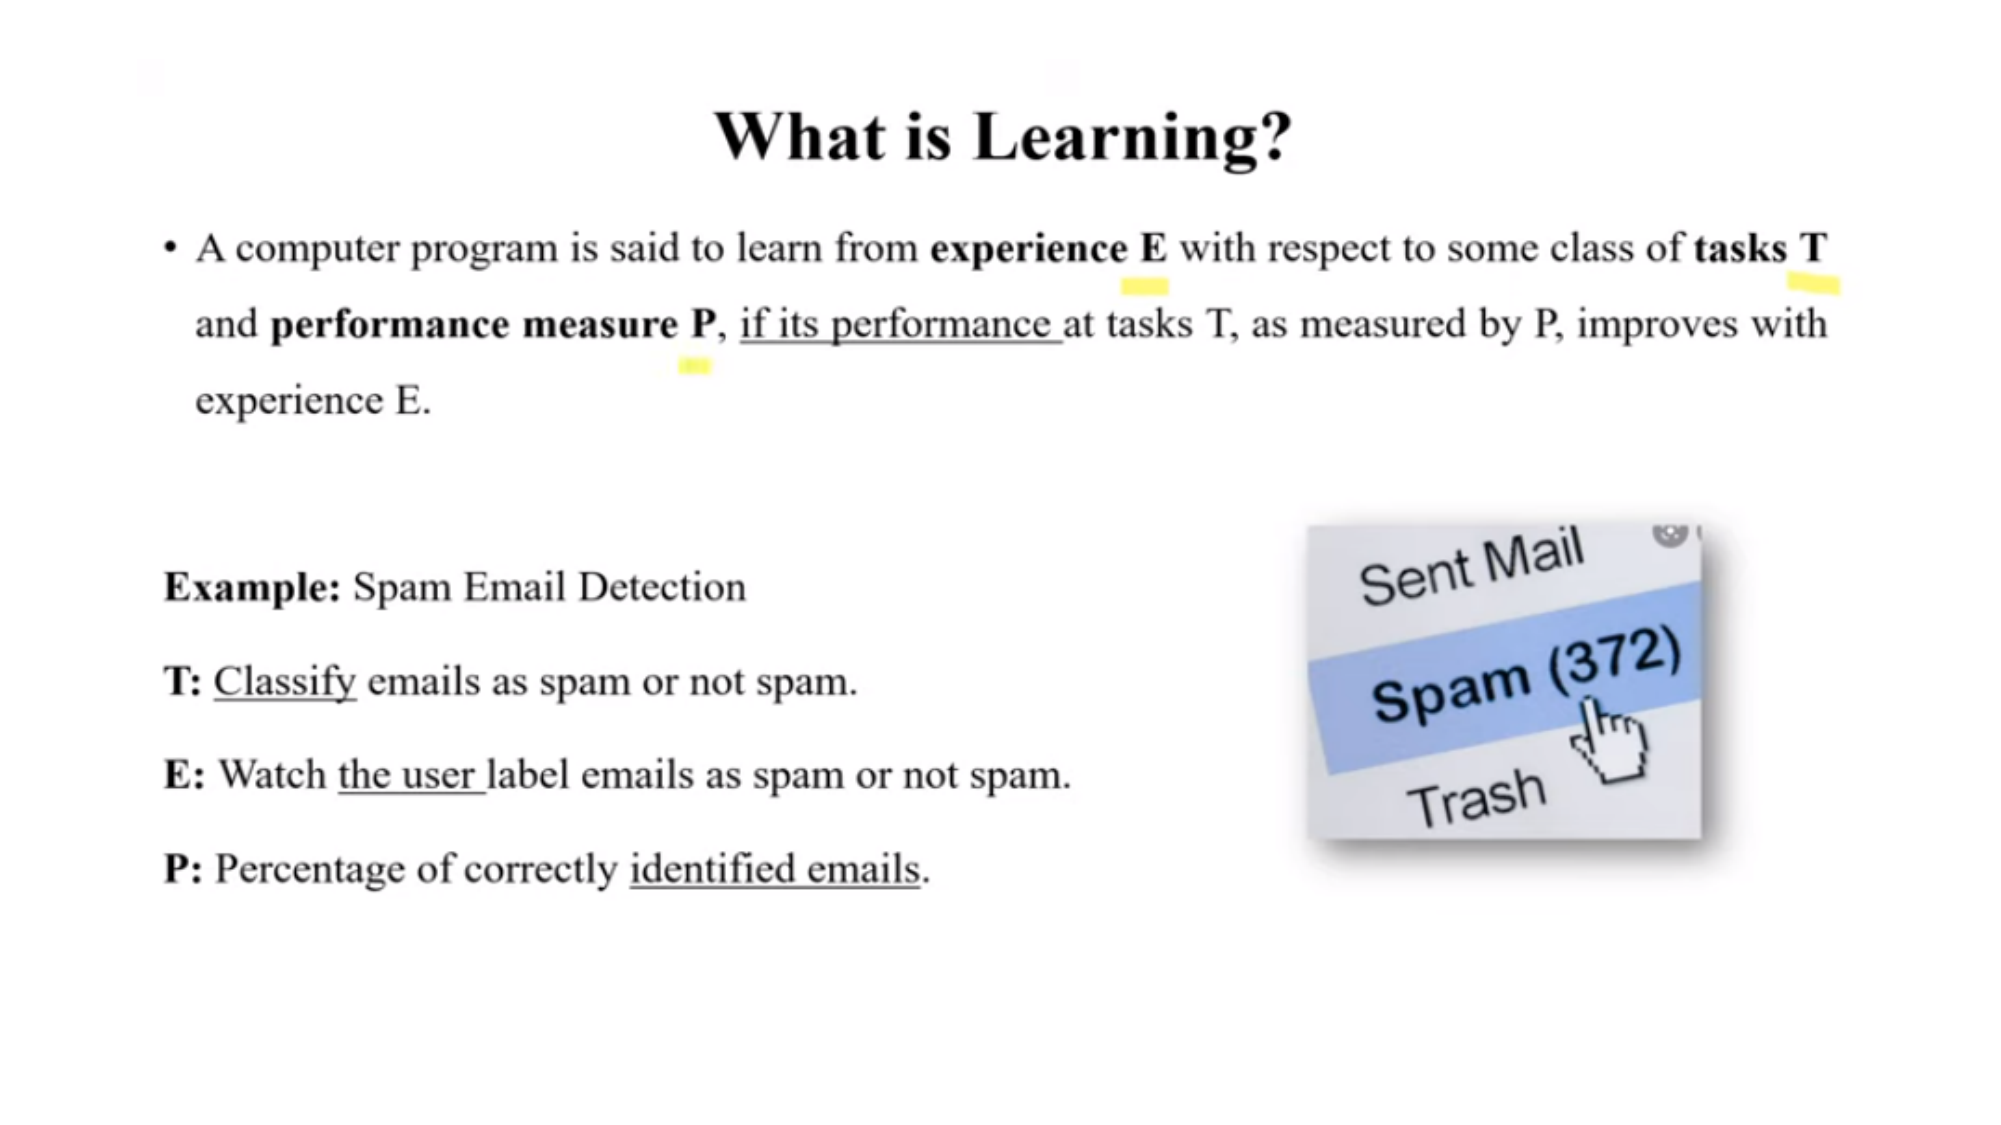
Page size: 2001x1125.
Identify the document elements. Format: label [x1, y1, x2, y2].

picture [137, 59, 1863, 1014]
